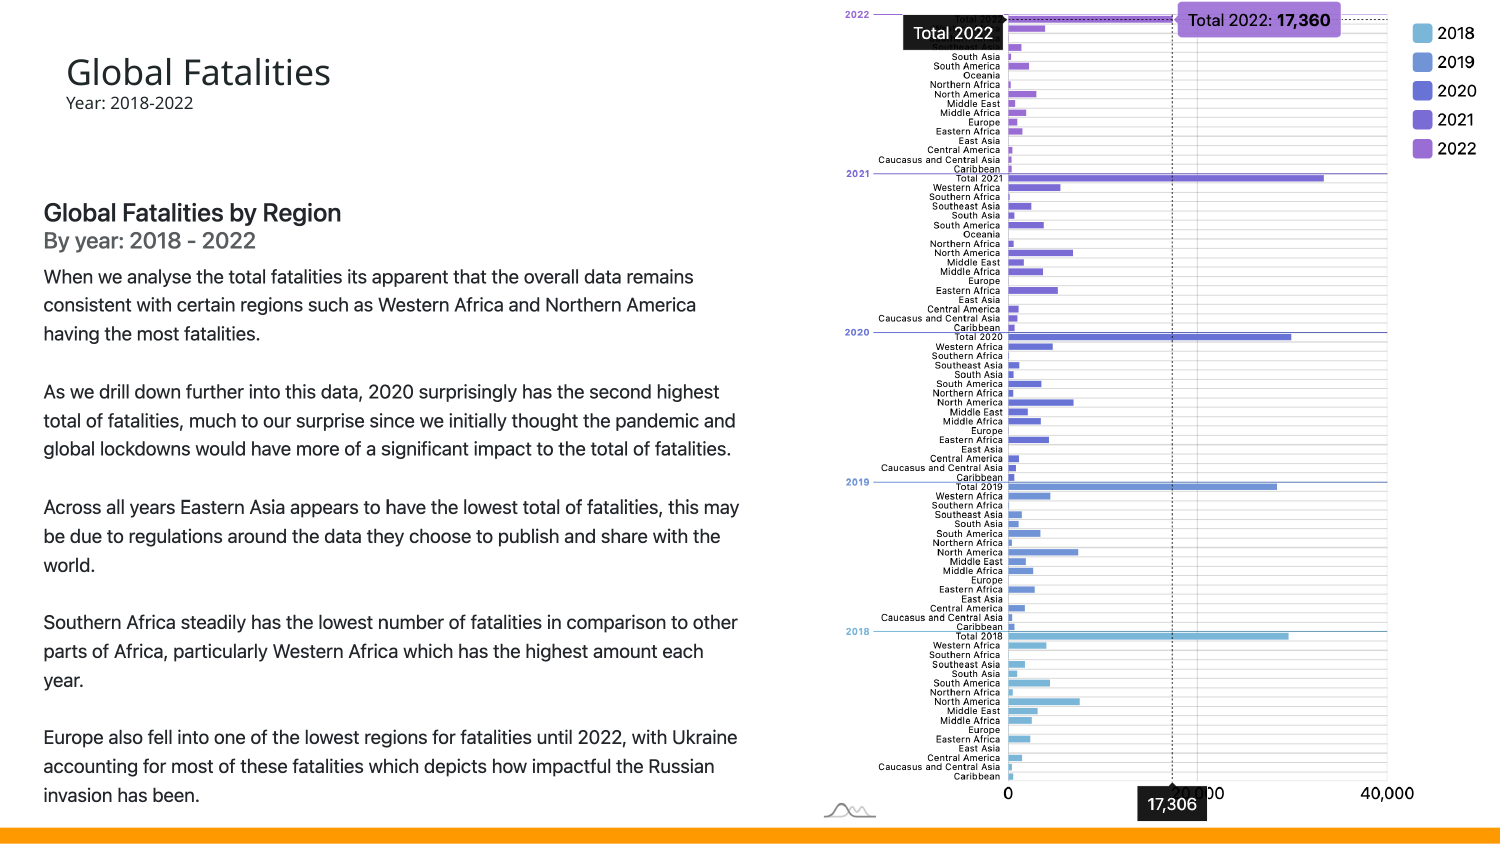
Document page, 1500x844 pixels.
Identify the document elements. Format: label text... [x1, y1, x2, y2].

picture [817, 0, 1486, 823]
title Global Fatalities Year: 2018-2022 [51, 34, 812, 129]
picture [24, 190, 751, 811]
